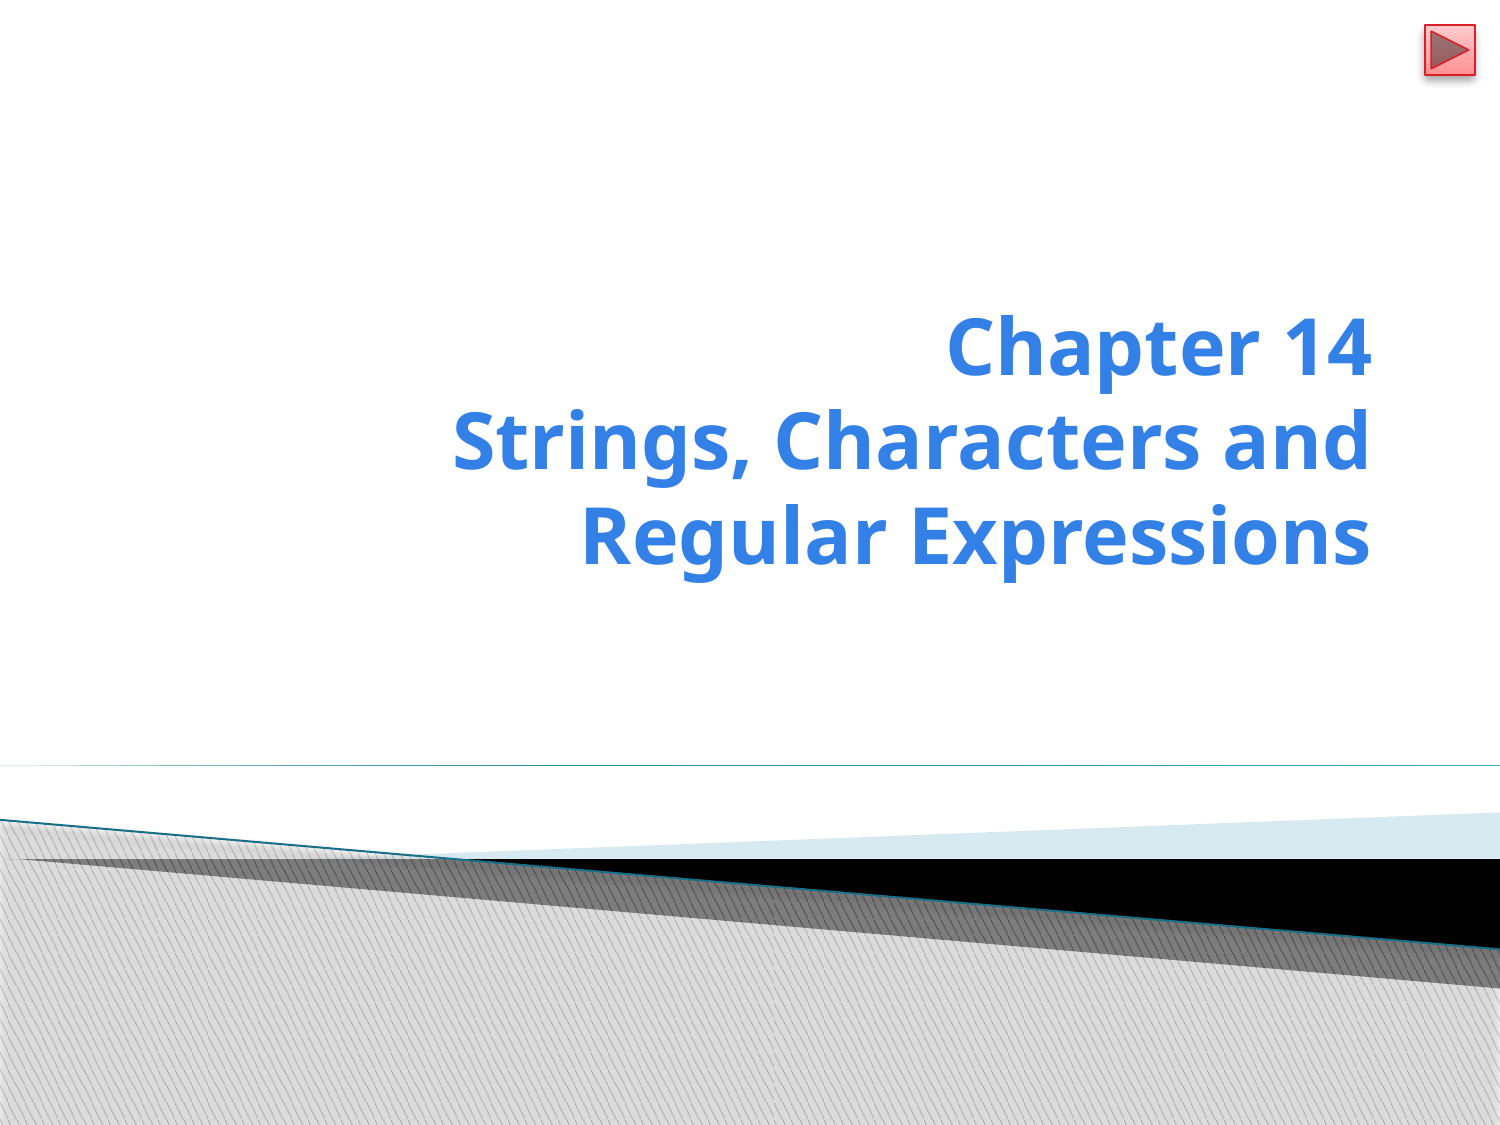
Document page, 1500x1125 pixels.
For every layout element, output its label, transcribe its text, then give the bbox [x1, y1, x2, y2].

picture [5, 859, 1500, 989]
footer [450, 1051, 1105, 1112]
title Chapter 14 Strings, Characters and Regular Expressions [112, 287, 1388, 588]
